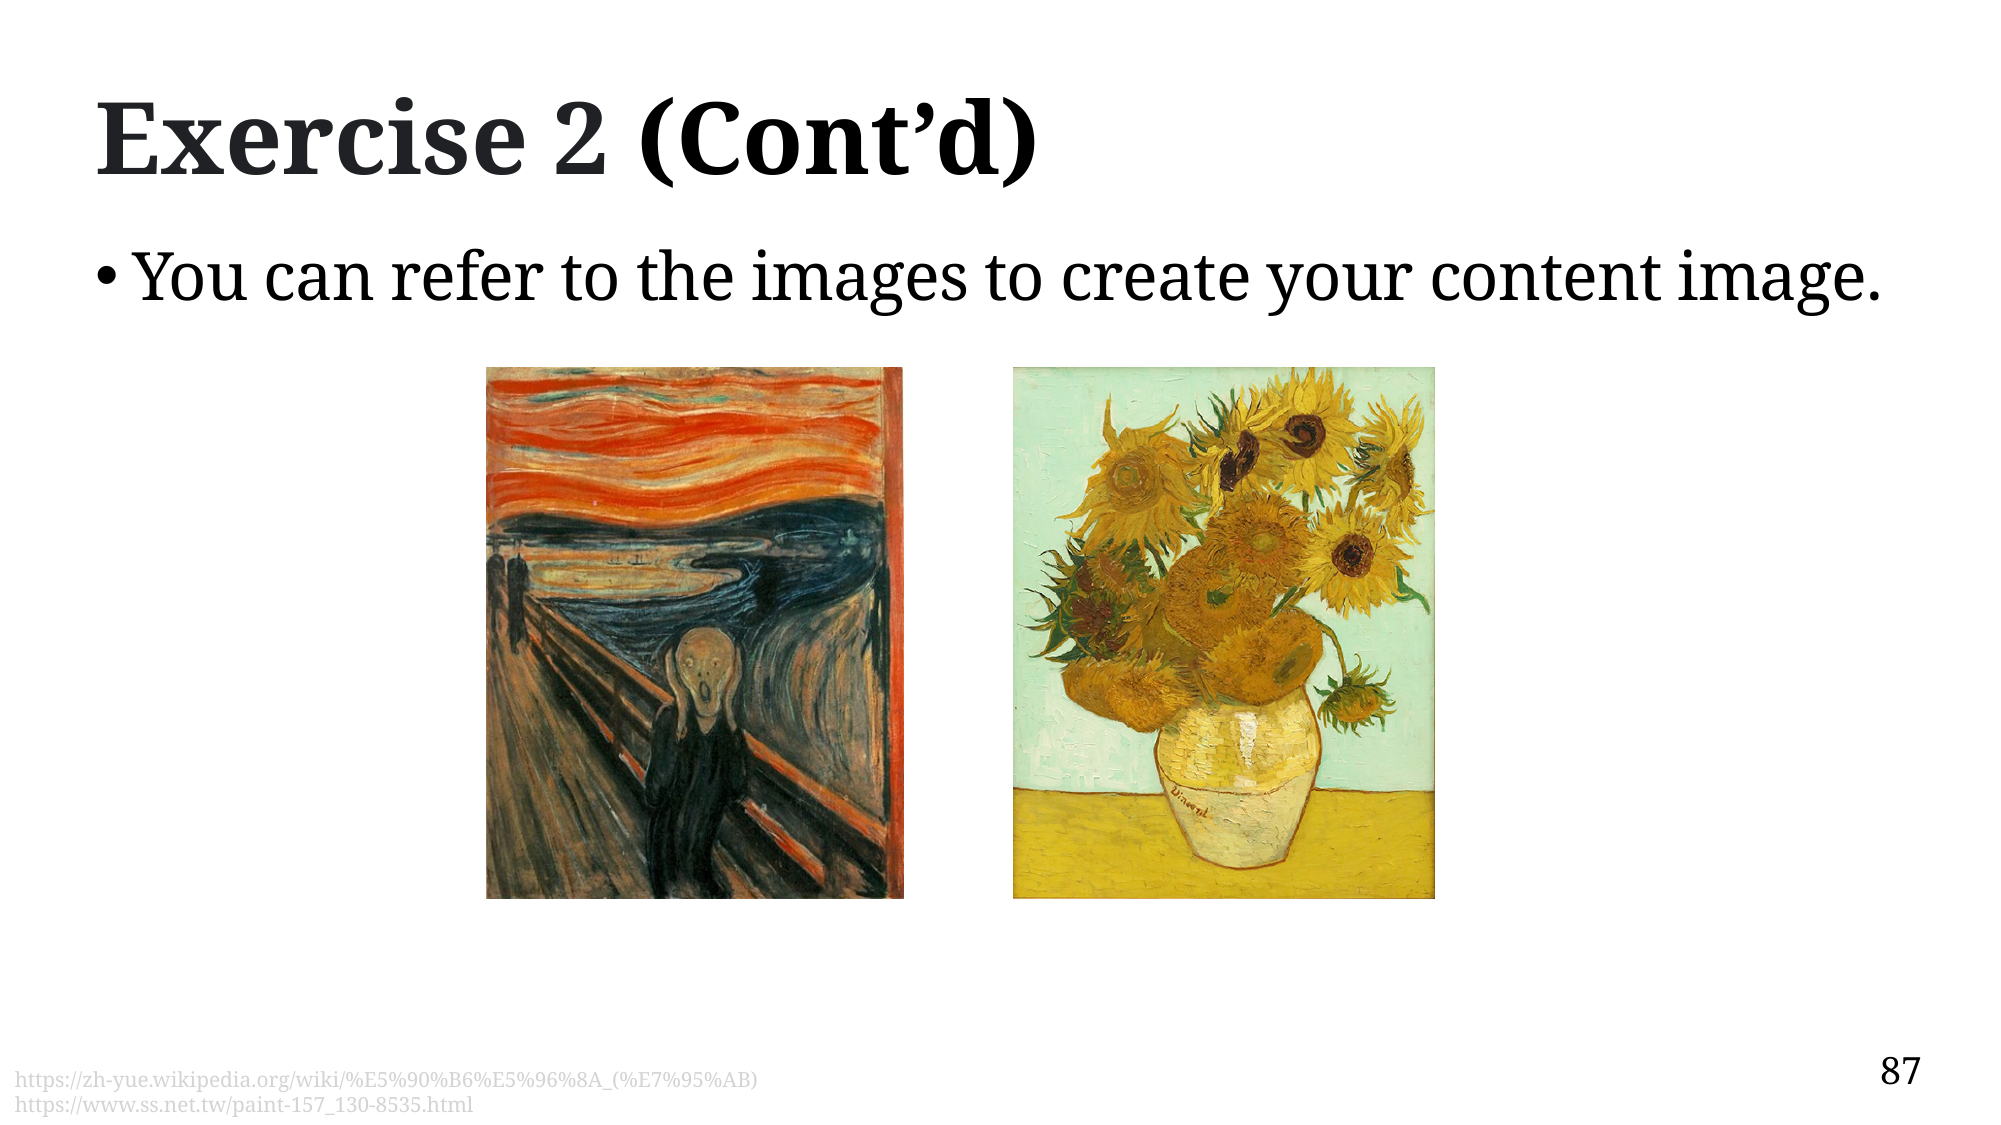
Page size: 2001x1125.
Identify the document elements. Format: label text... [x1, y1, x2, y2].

list You can refer to the images to create your content image. [80, 226, 1950, 1000]
text_box https://zh-yue.wikipedia.org/wiki/%E5%90%B6%E5%96%8A_(%E7%95%AB) https://www.ss.net.tw/paint-157_130-8535.html [0, 1059, 1121, 1124]
picture [486, 367, 904, 899]
slide_number 87 [1487, 1042, 1938, 1103]
picture [1013, 367, 1435, 899]
title Exercise 2 (Cont’d) [80, 59, 1920, 225]
